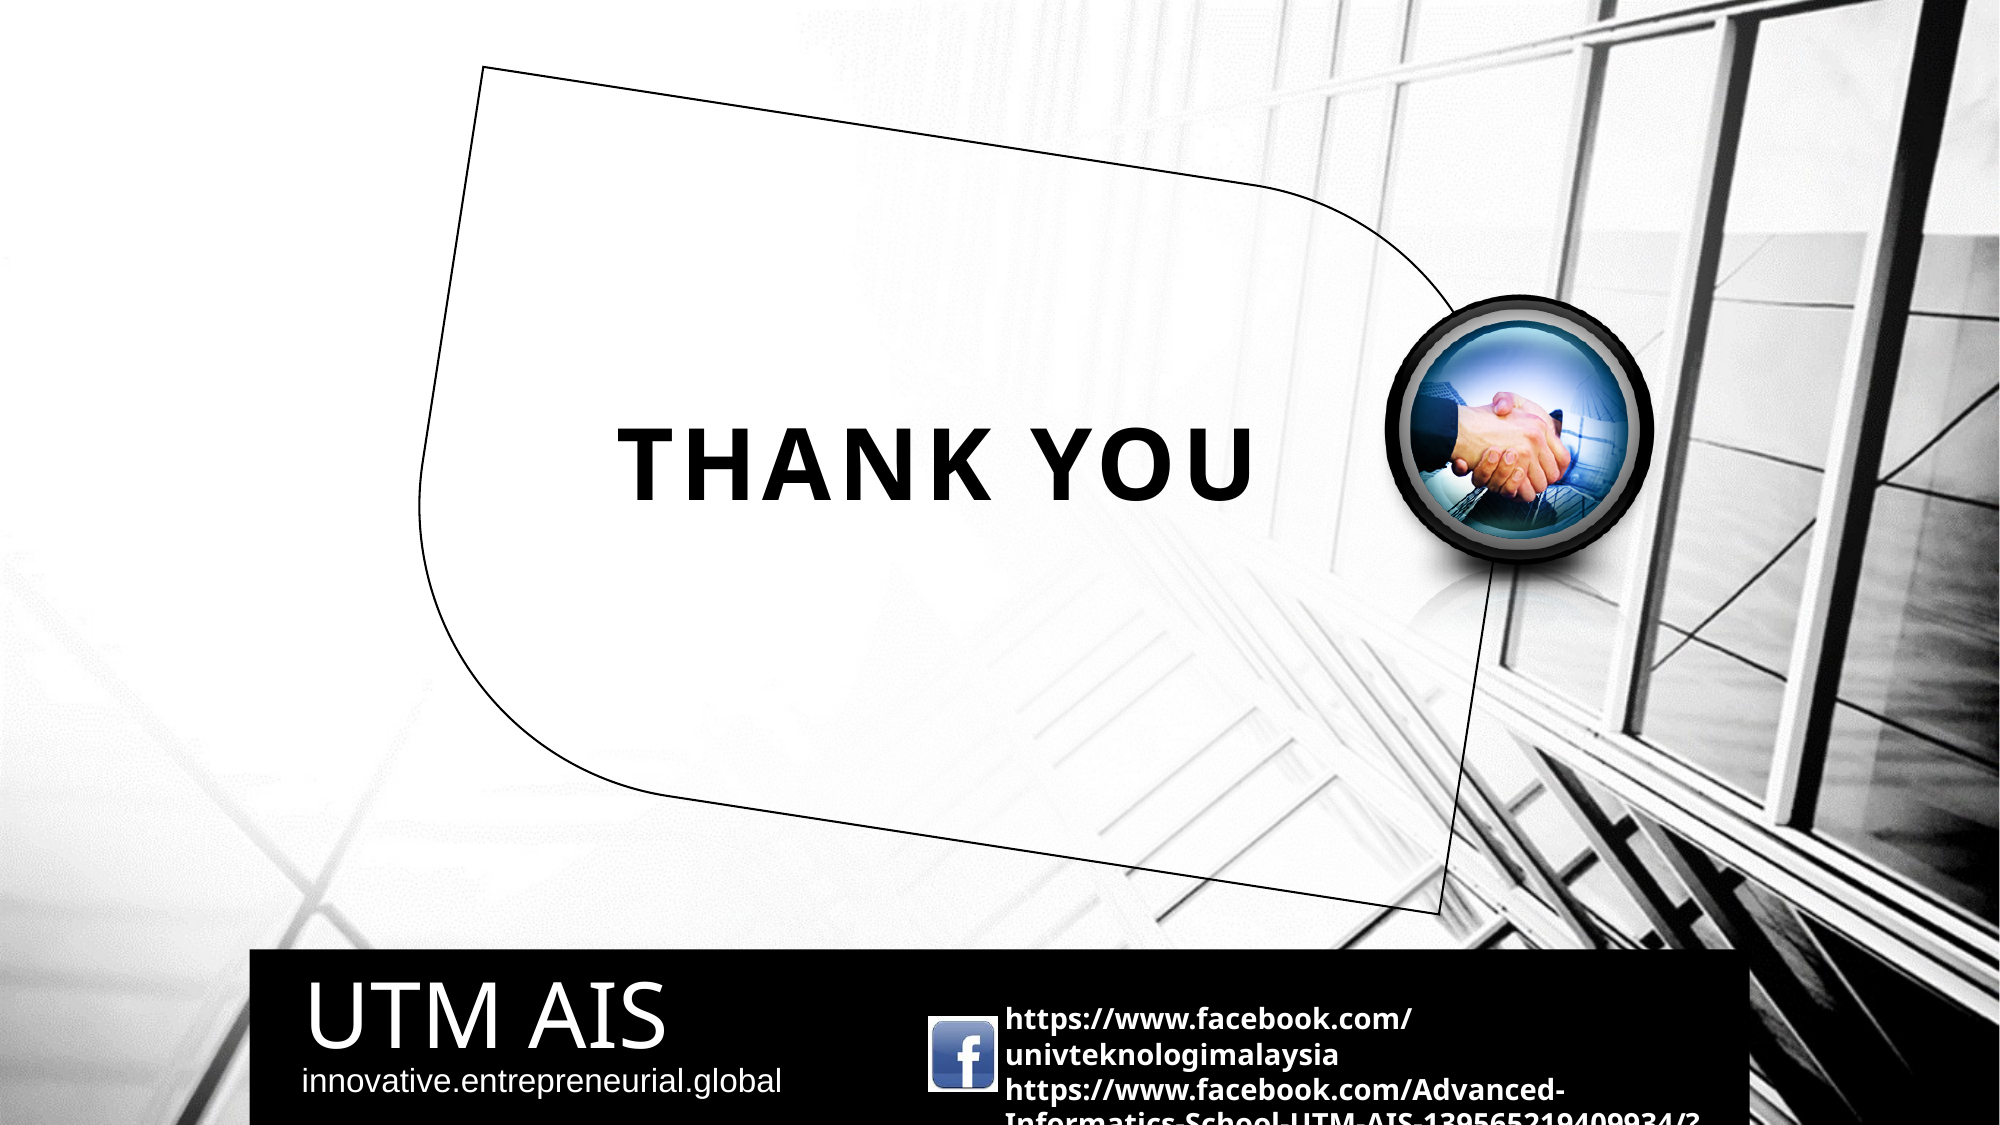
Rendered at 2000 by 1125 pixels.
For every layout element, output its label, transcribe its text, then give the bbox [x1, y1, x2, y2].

text_box [418, 65, 1477, 916]
text_box THANK YOU [480, 392, 1323, 528]
text_box https://www.facebook.com/univteknologimalaysia https://www.facebook.com/Advanced-Informatics-School-UTM-AIS-139565219409934/?fref=ts [990, 993, 1737, 1125]
text_box UTM AIS [289, 949, 929, 1075]
picture [928, 1016, 998, 1092]
text_box [929, 949, 1750, 1125]
text_box [249, 949, 990, 1125]
text_box innovative.entrepreneurial.global [286, 1052, 861, 1107]
picture [0, 0, 2000, 1125]
